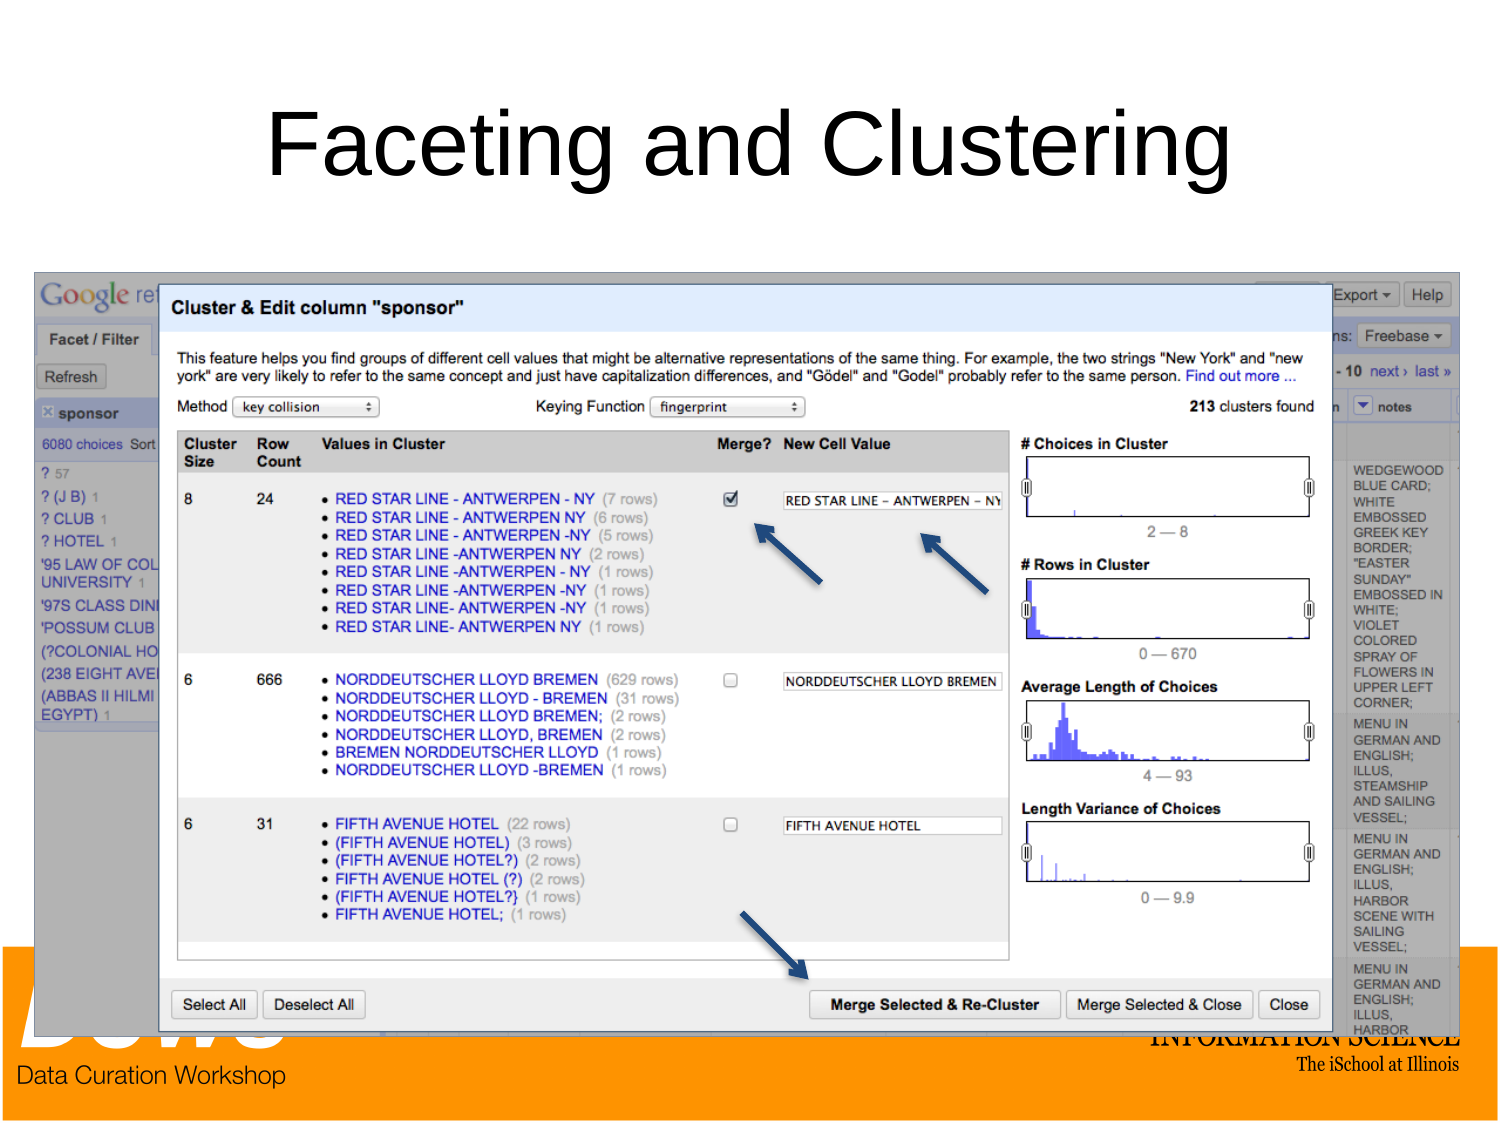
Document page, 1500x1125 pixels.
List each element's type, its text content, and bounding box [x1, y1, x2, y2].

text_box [919, 532, 988, 593]
title Faceting and Clustering [75, 45, 1425, 233]
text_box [741, 912, 809, 980]
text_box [753, 522, 822, 583]
picture [0, 271, 1500, 1123]
